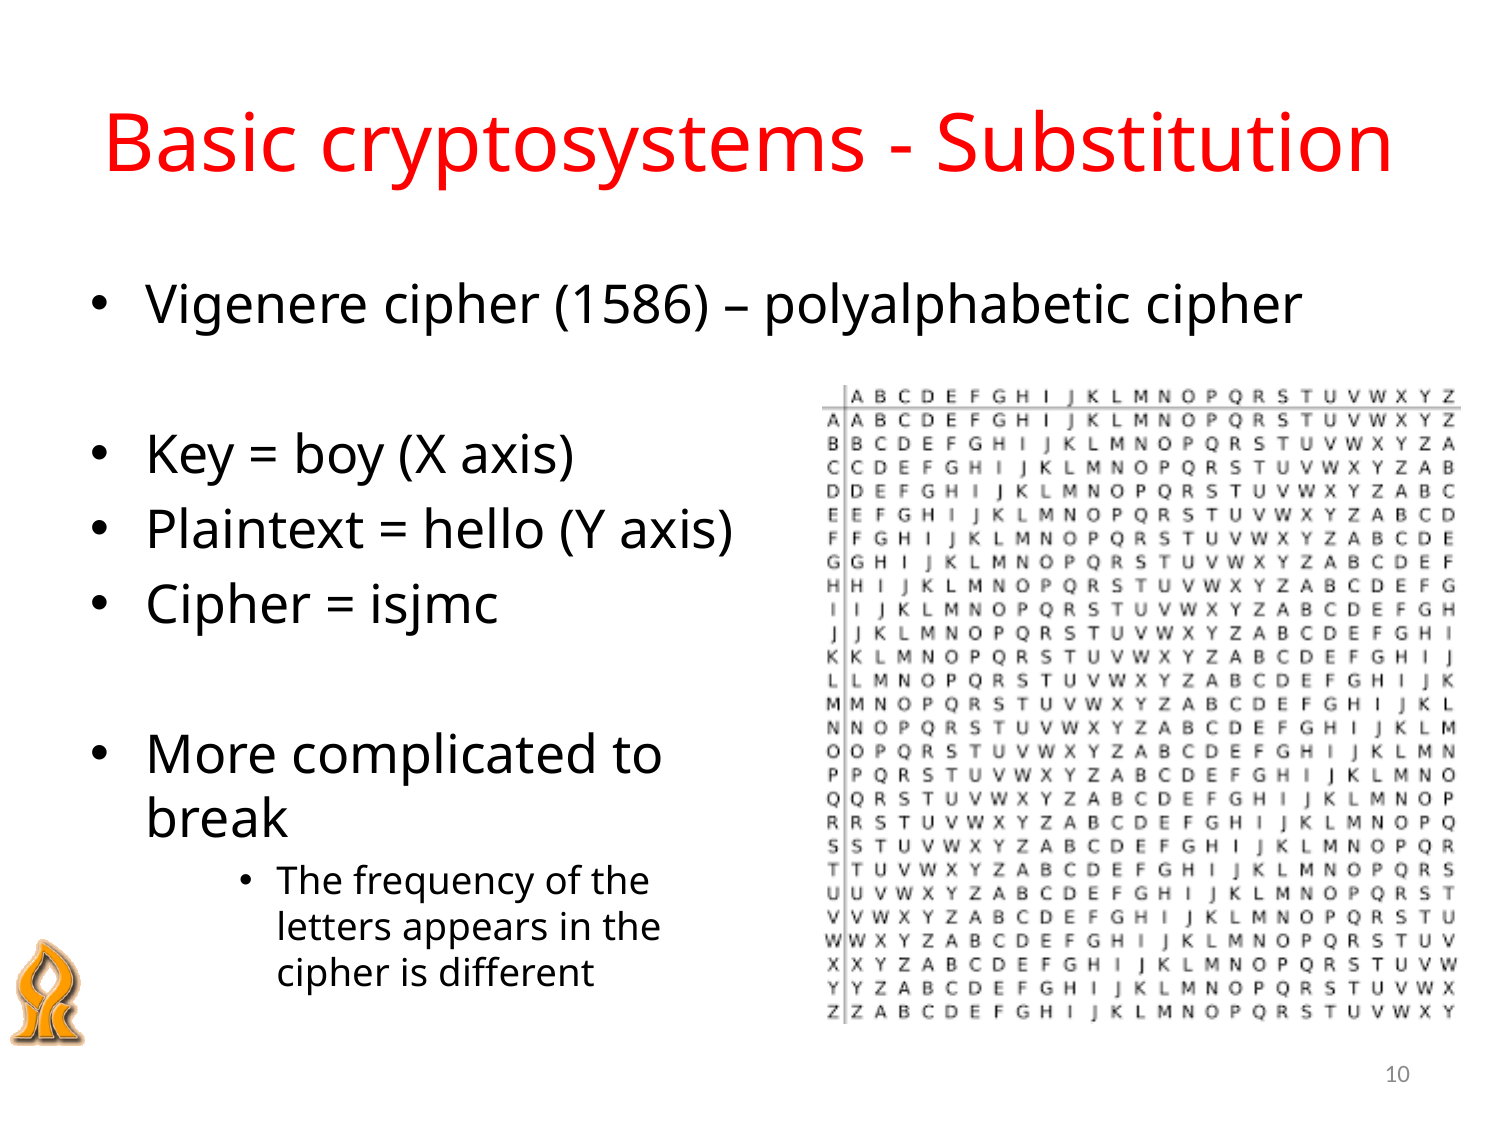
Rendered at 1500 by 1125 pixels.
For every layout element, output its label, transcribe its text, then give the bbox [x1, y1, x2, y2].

list Vigenere cipher (1586) – polyalphabetic cipher Key = boy (X axis) Plaintext = hello (Y axis) Cipher = isjmc More complicated to break The frequency of the letters appears in the cipher is different [75, 262, 1425, 1005]
picture [10, 939, 85, 1046]
title Basic cryptosystems - Substitution [75, 45, 1425, 233]
picture [822, 385, 1461, 1025]
slide_number 10 [1074, 1042, 1425, 1103]
